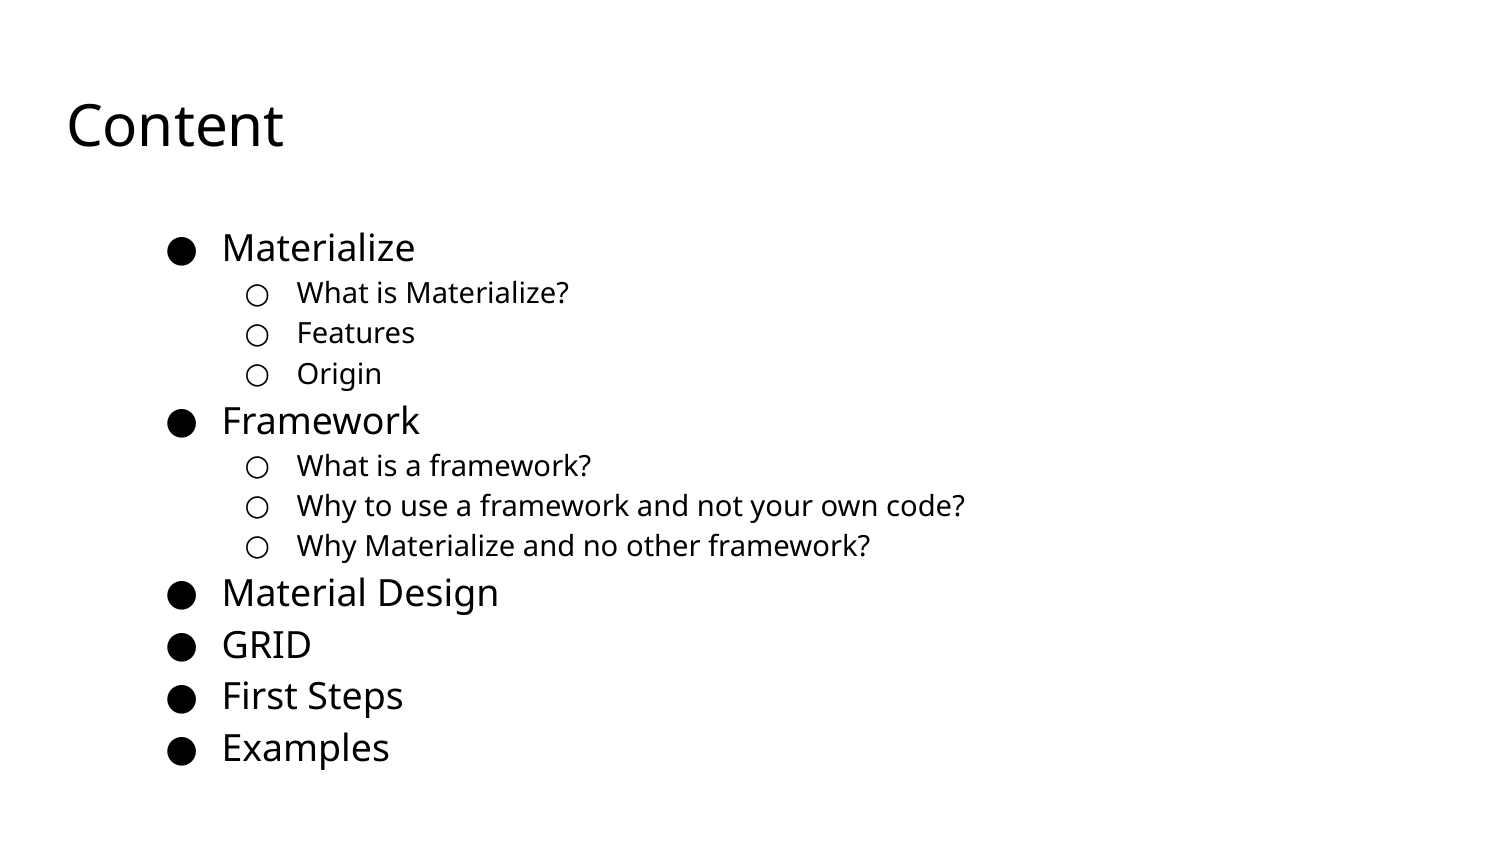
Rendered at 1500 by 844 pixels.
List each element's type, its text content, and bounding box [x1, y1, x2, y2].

list Materialize What is Materialize? Features Origin Framework What is a framework? Why to use a framework and not your own code? Why Materialize and no other framework? Material Design GRID First Steps Examples [131, 202, 1285, 620]
title Content [51, 72, 1449, 167]
